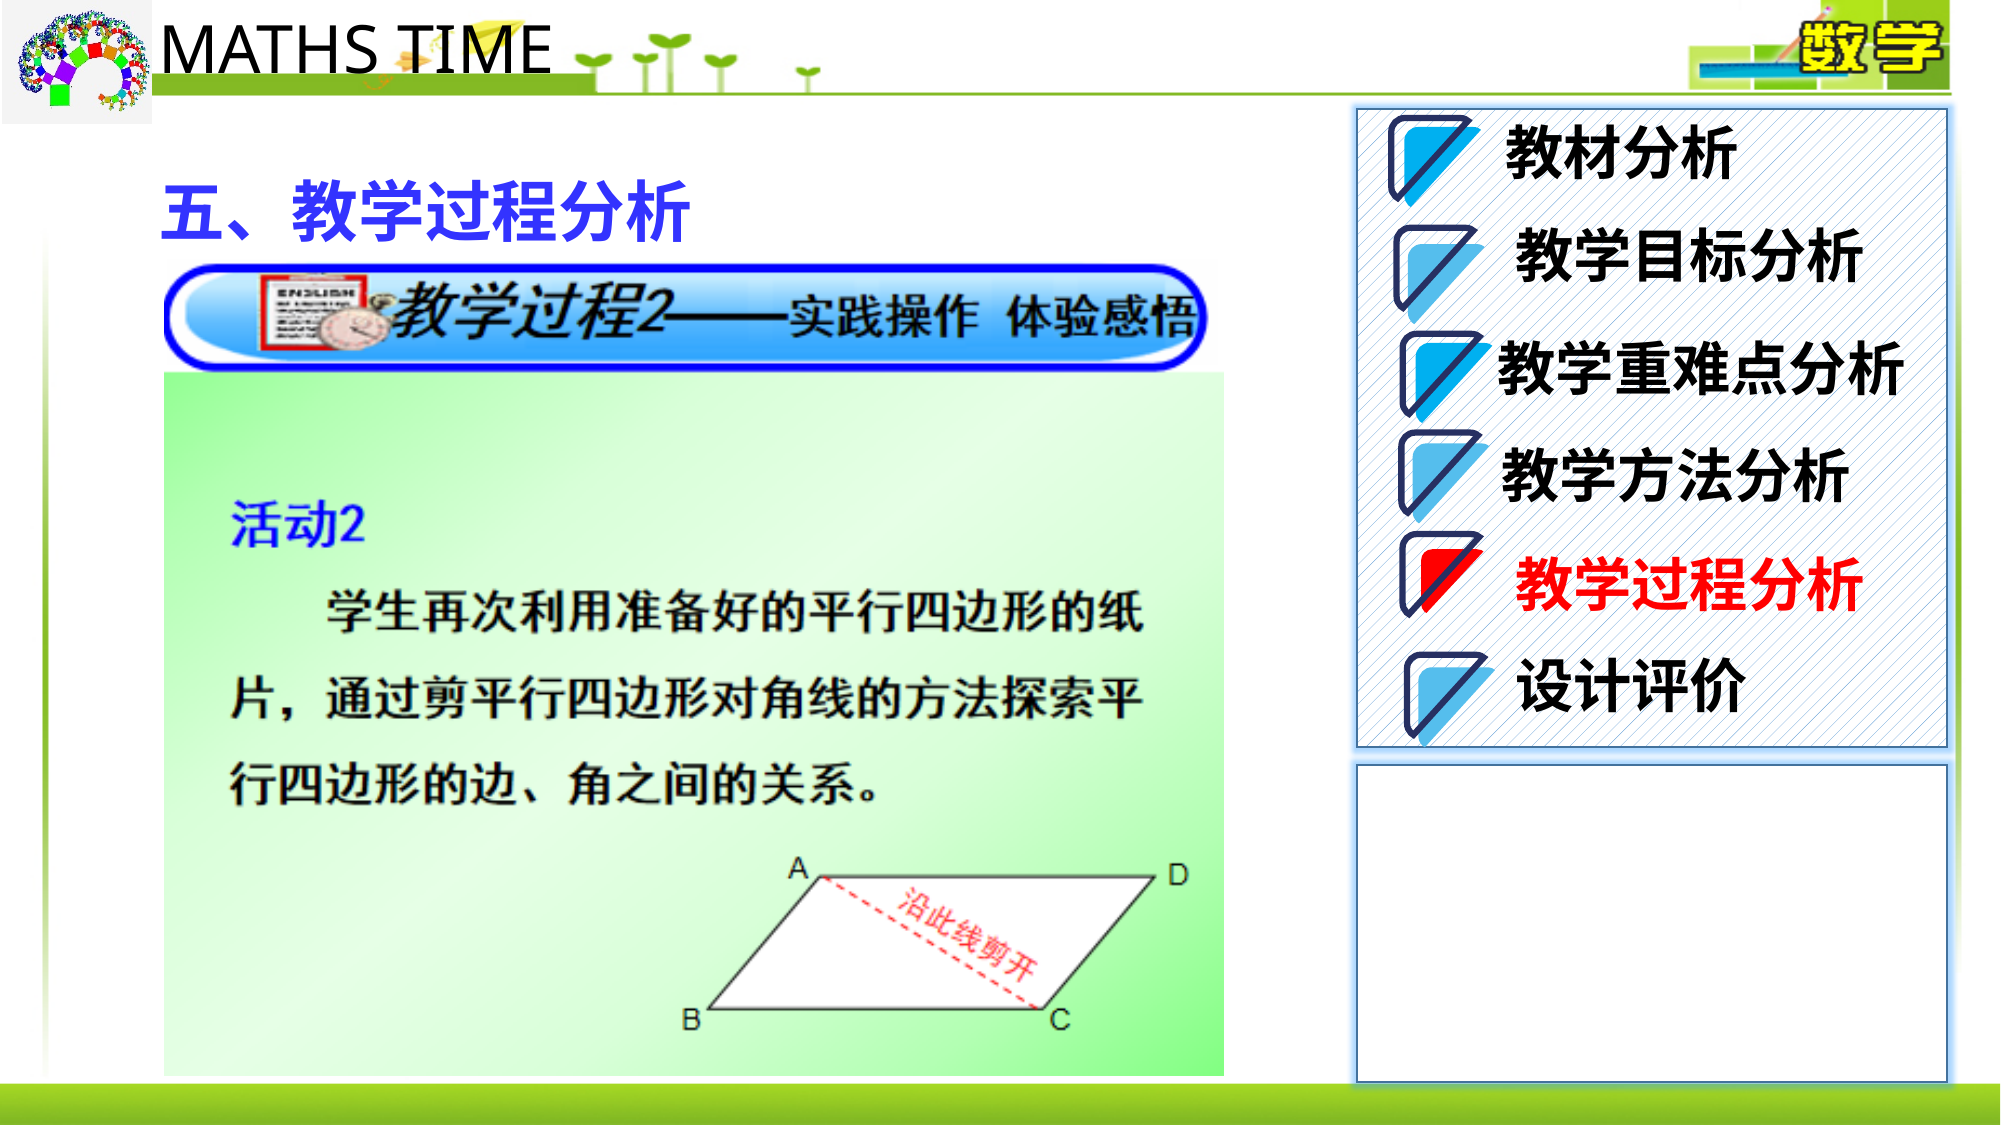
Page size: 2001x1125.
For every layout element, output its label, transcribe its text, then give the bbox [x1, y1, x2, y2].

text_box 五、教学过程分析 [143, 162, 708, 258]
picture [0, 0, 2001, 1125]
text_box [1356, 108, 1967, 1083]
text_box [2, 0, 598, 124]
